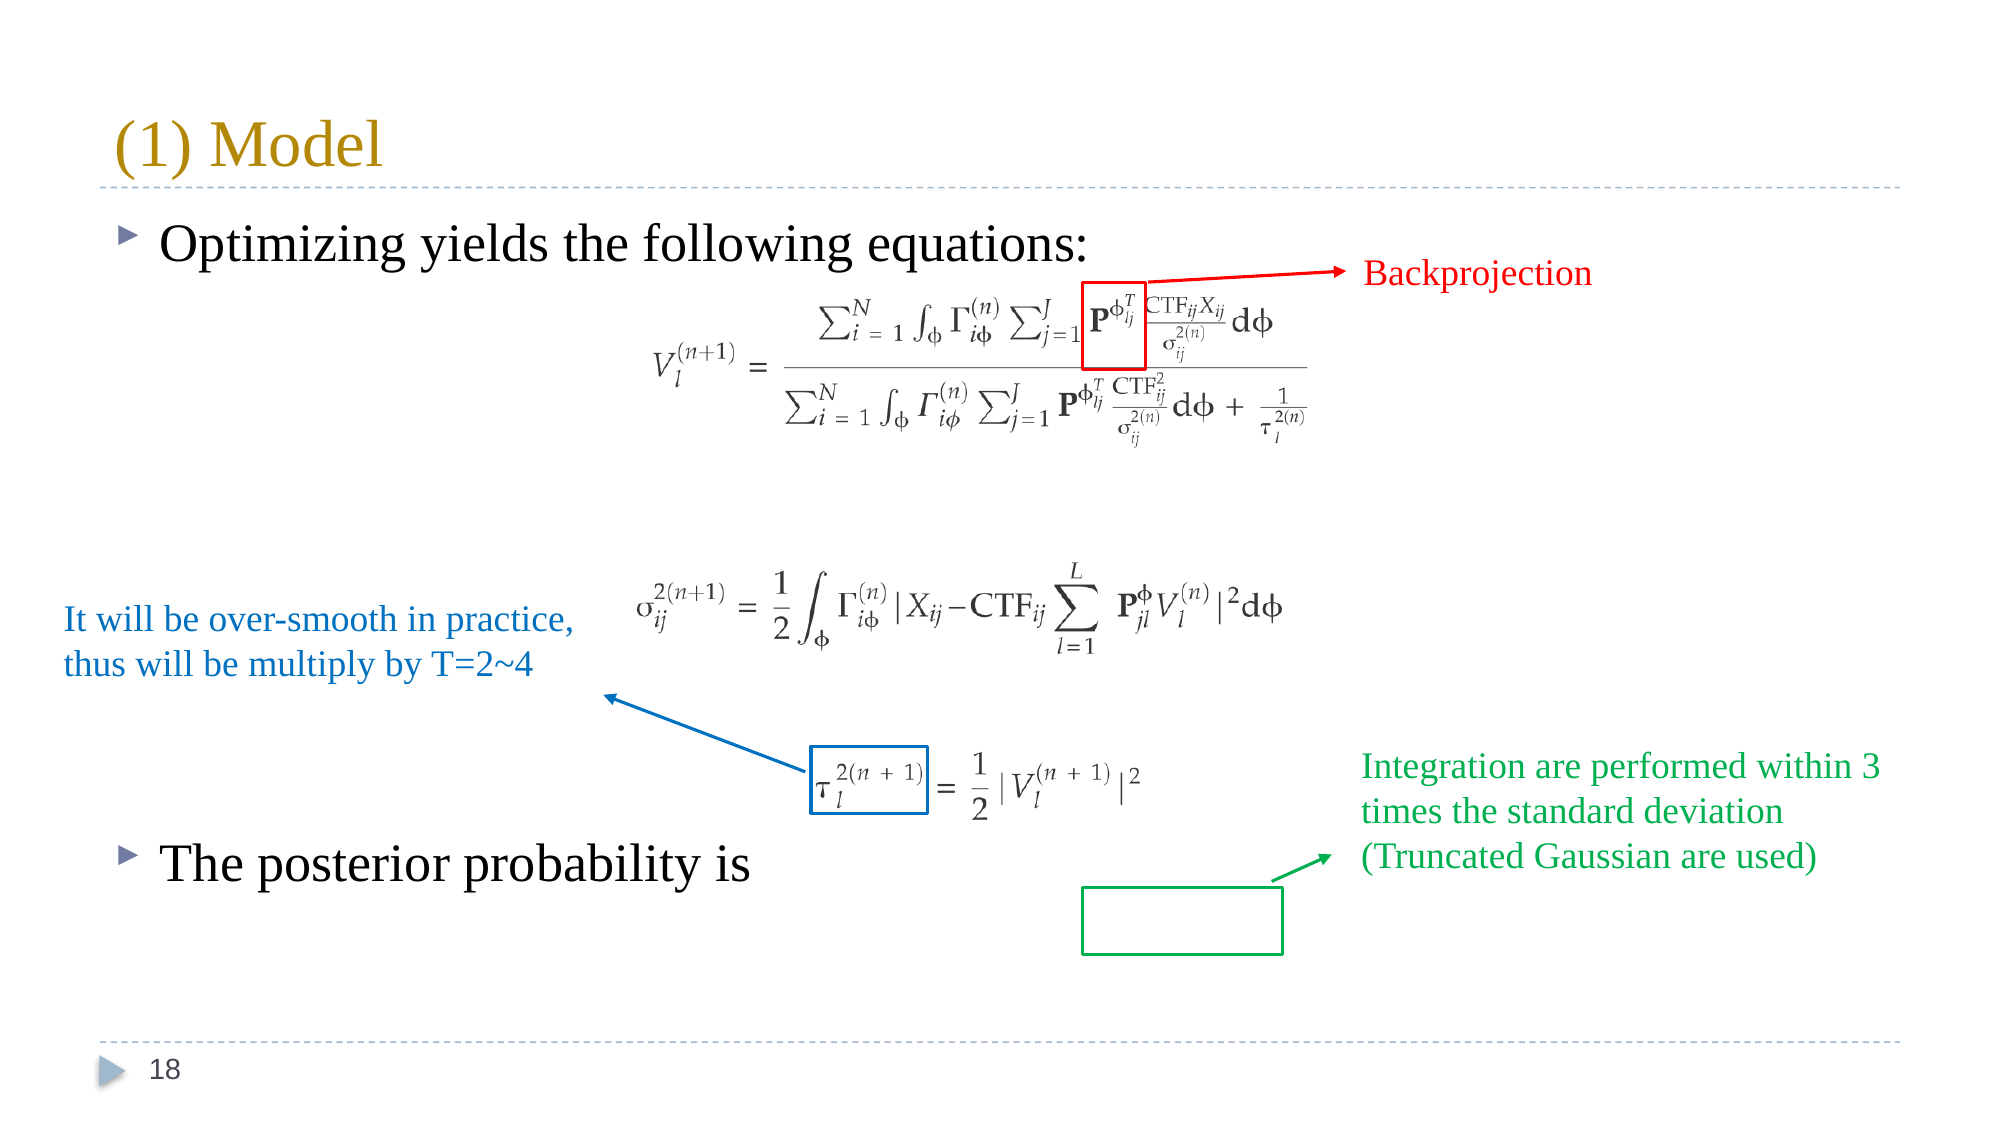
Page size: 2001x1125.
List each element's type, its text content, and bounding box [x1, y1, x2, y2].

text_box [1081, 886, 1284, 956]
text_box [602, 694, 806, 772]
title (1) Model [99, 24, 1901, 188]
text_box Integration are performed within 3 times the standard deviation (Truncated Gaussian are used) [1346, 733, 1937, 883]
text_box Backprojection [1348, 240, 1753, 301]
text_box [1271, 854, 1333, 882]
text_box It will be over-smooth in practice, thus will be multiply by T=2~4 [48, 586, 622, 692]
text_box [1147, 270, 1347, 283]
slide_number 18 [134, 1042, 568, 1103]
picture [628, 281, 1315, 830]
